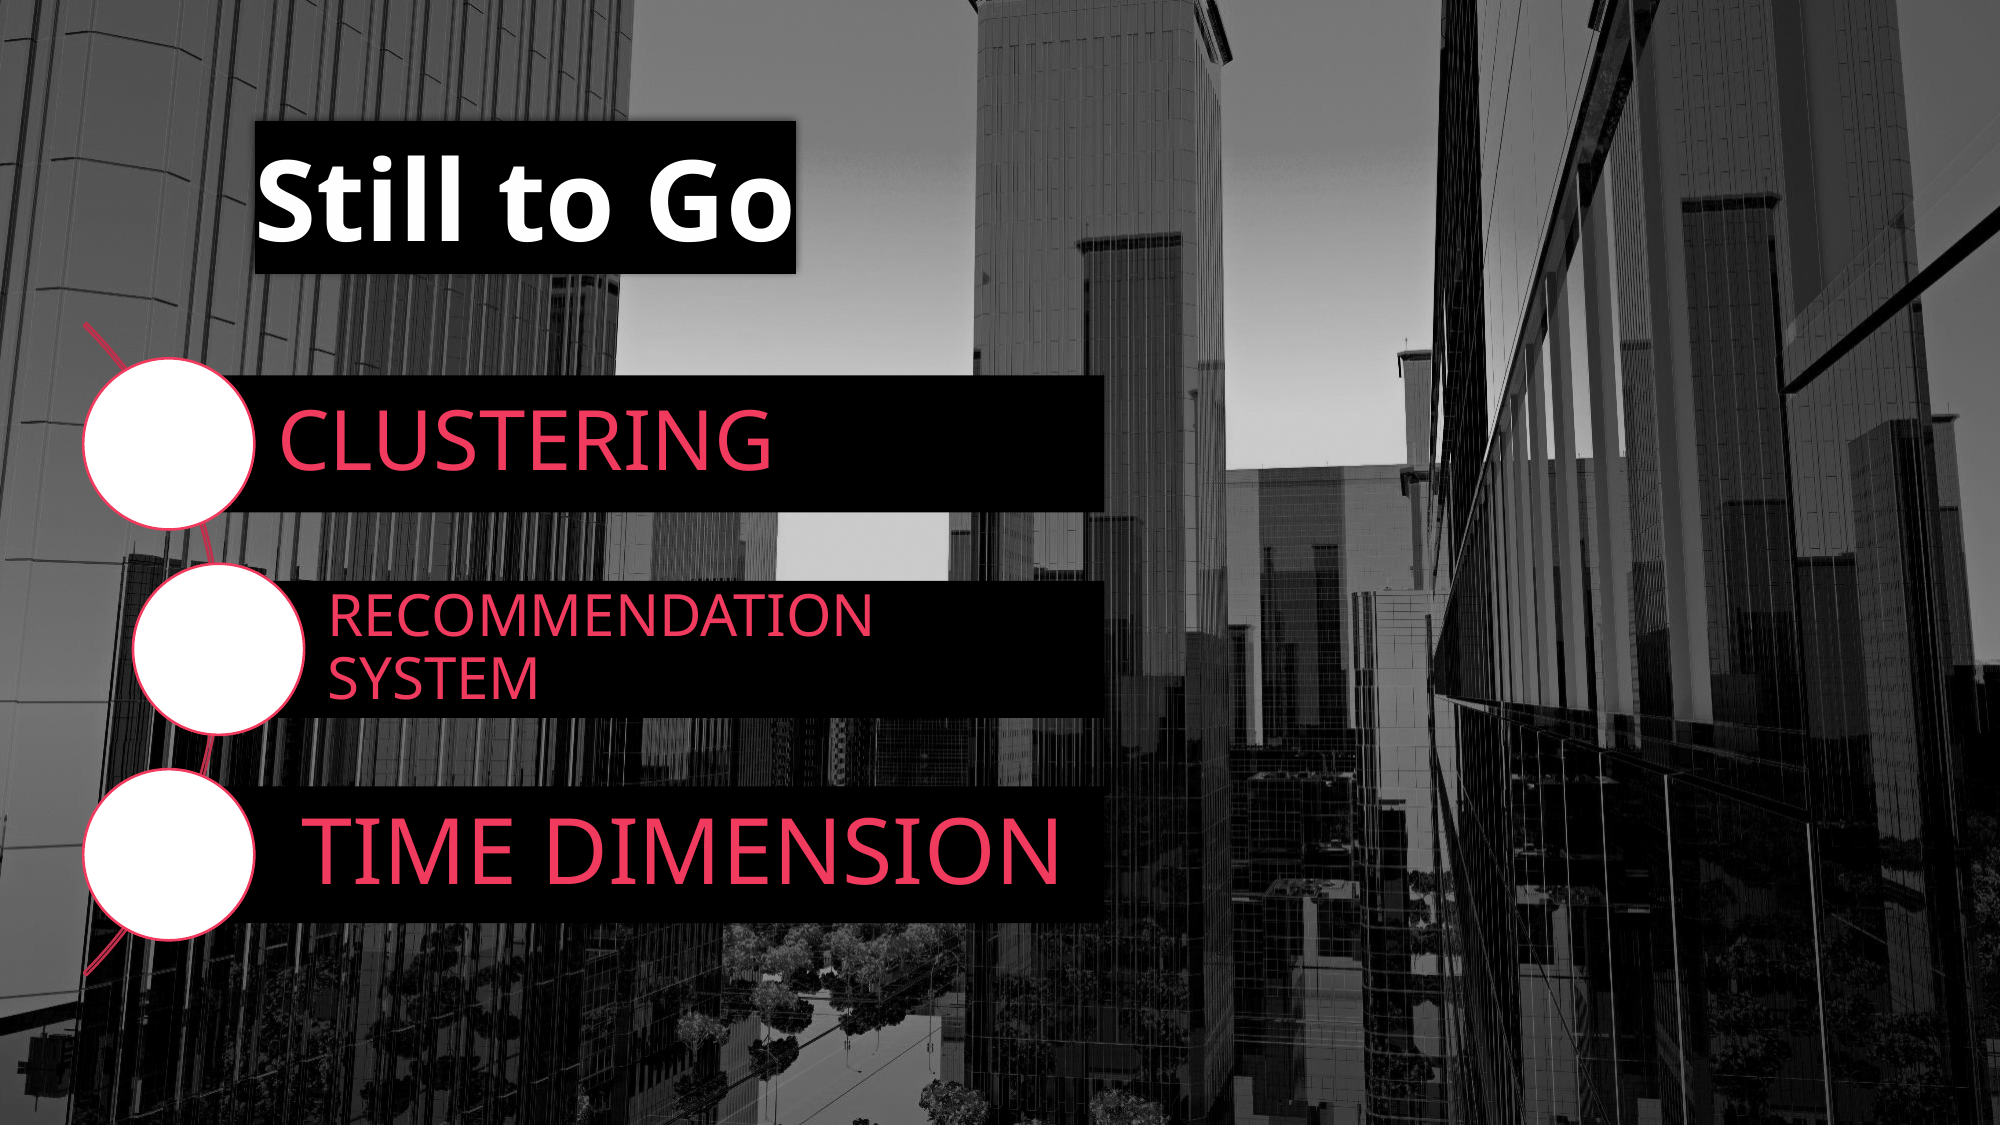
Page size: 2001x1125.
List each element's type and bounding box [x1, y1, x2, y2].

picture [0, 0, 2000, 1125]
text_box [73, 306, 1114, 992]
